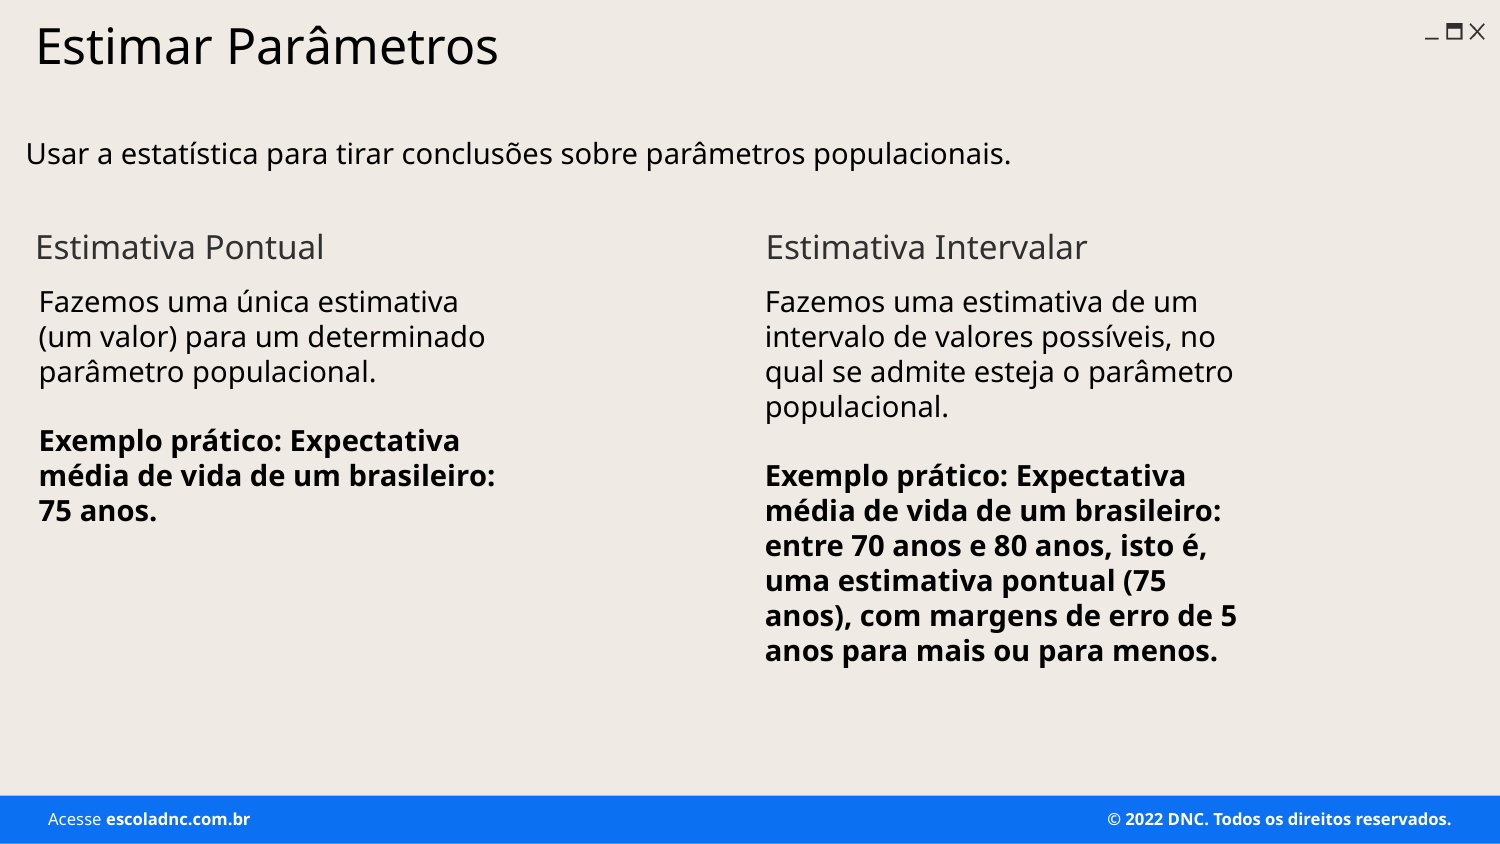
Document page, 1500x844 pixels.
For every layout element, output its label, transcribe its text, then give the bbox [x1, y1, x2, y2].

text_box Estimativa Intervalar [754, 220, 1176, 272]
text_box Fazemos uma única estimativa (um valor) para um determinado parâmetro populacional. Exemplo prático: Expectativa média de vida de um brasileiro: 75 anos. [23, 275, 528, 535]
text_box Usar a estatística para tirar conclusões sobre parâmetros populacionais. [0, 127, 1052, 178]
text_box Fazemos uma estimativa de um intervalo de valores possíveis, no qual se admite esteja o parâmetro populacional. Exemplo prático: Expectativa média de vida de um brasileiro: entre 70 anos e 80 anos, isto é, uma estimativa pontual (75 anos), com margens de erro de 5 anos para mais ou para menos. [749, 275, 1254, 675]
text_box [840, 200, 1500, 276]
text_box Estimativa Pontual [23, 220, 385, 272]
text_box Estimar Parâmetros [23, 8, 1322, 80]
picture [1425, 23, 1485, 40]
